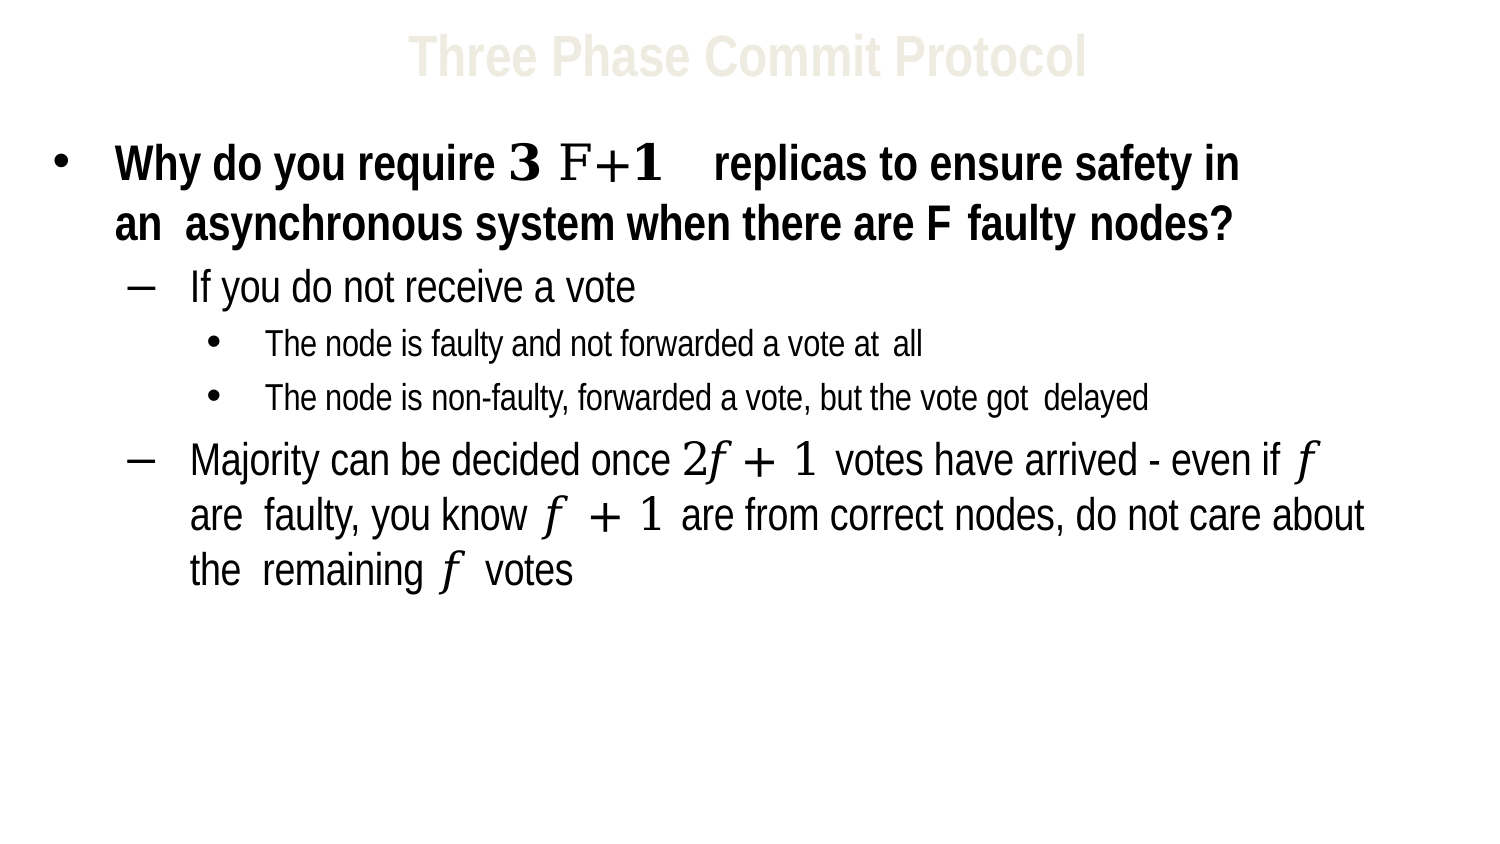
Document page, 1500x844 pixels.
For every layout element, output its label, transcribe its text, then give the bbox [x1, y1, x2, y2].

title Three Phase Commit Protocol [406, 15, 1094, 159]
text_box Why do you require 𝟑 F+𝟏 replicas to ensure safety in an asynchronous system when there are F faulty nodes? If you do not receive a vote The node is faulty and not forwarded a vote at all The node is non-faulty, forwarded a vote, but the vote got delayed Majority can be decided once 2𝑓 + 1 votes have arrived - even if 𝑓 are faulty, you know 𝑓 + 1 are from correct nodes, do not care about the remaining 𝑓 votes [50, 127, 1384, 595]
